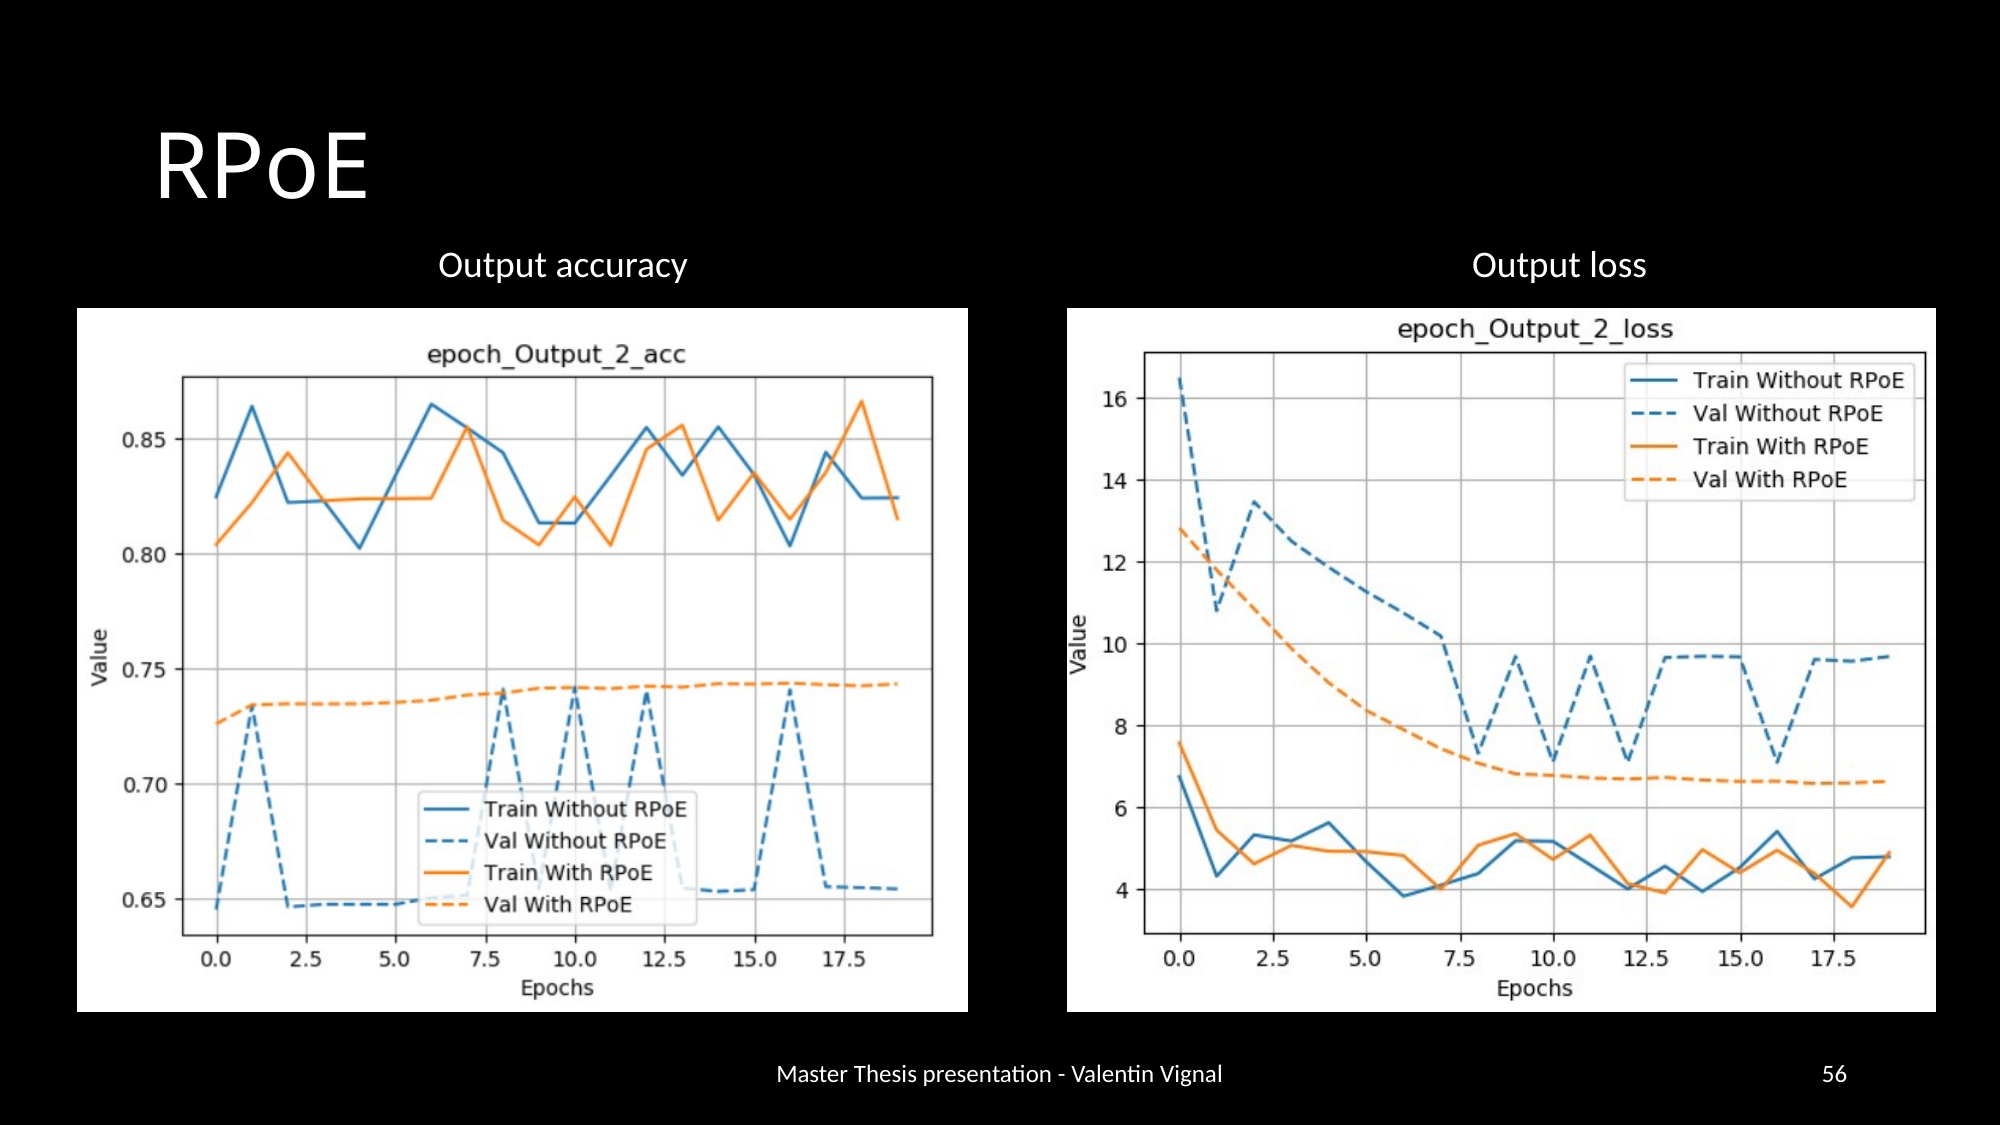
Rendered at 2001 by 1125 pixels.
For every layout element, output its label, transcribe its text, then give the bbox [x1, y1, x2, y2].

text_box Output loss [1457, 232, 1663, 293]
text_box Output accuracy [423, 232, 703, 293]
title RPoE [137, 59, 1863, 278]
slide_number 56 [1412, 1042, 1863, 1103]
picture [77, 308, 968, 1012]
picture [1067, 308, 1936, 1012]
footer Master Thesis presentation - Valentin Vignal [662, 1042, 1338, 1103]
